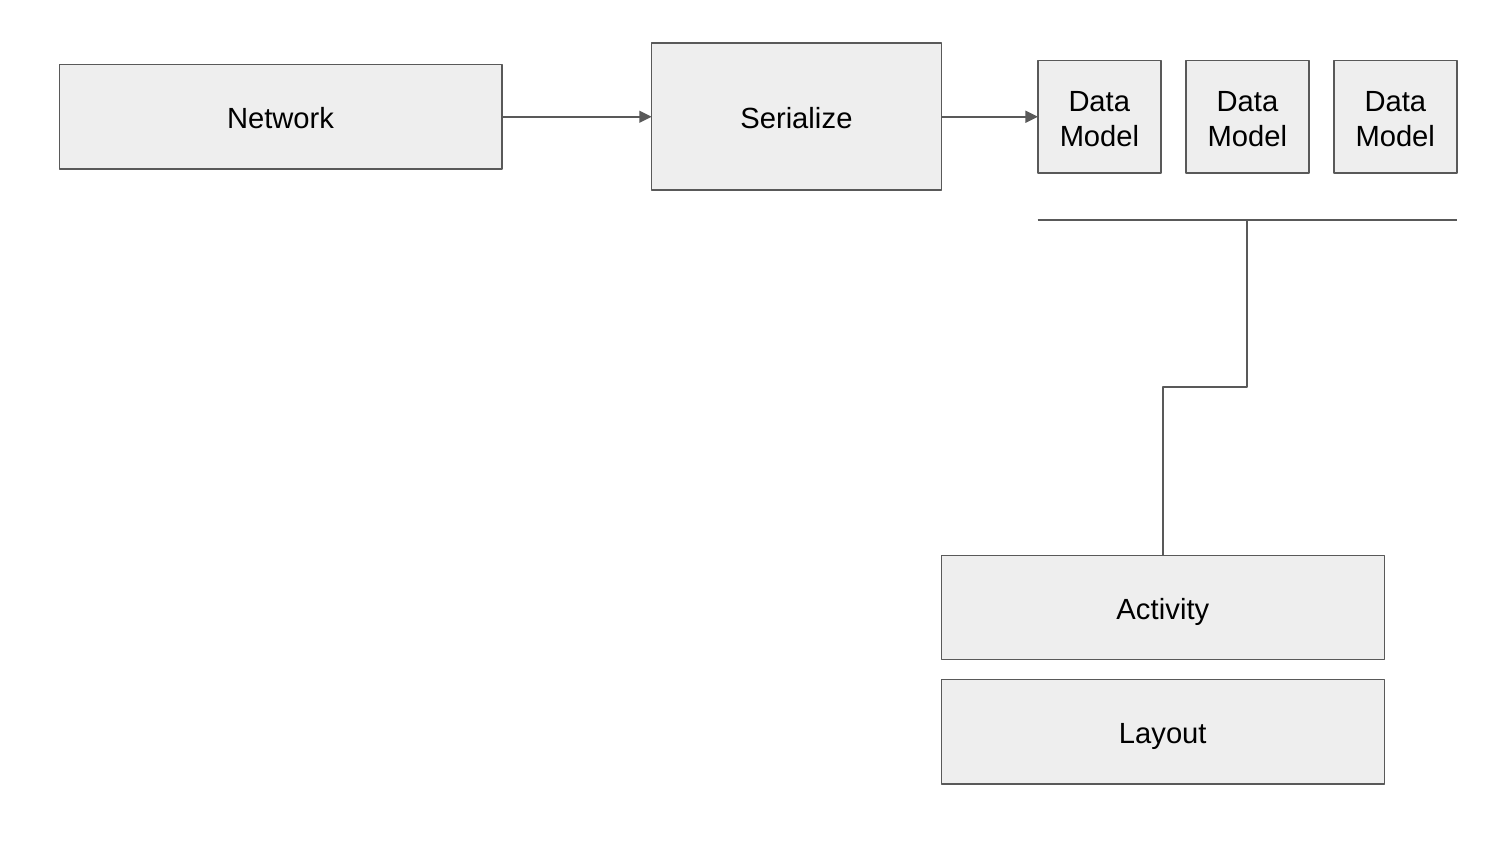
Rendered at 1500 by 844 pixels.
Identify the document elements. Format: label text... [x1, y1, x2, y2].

text_box Layout [941, 679, 1385, 784]
text_box Data Model [1333, 60, 1458, 174]
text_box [1036, 345, 1374, 430]
text_box Data Model [1185, 60, 1310, 174]
text_box Serialize [651, 43, 942, 191]
text_box Network [59, 64, 503, 169]
text_box Data Model [1037, 60, 1162, 174]
text_box Activity [941, 555, 1385, 660]
